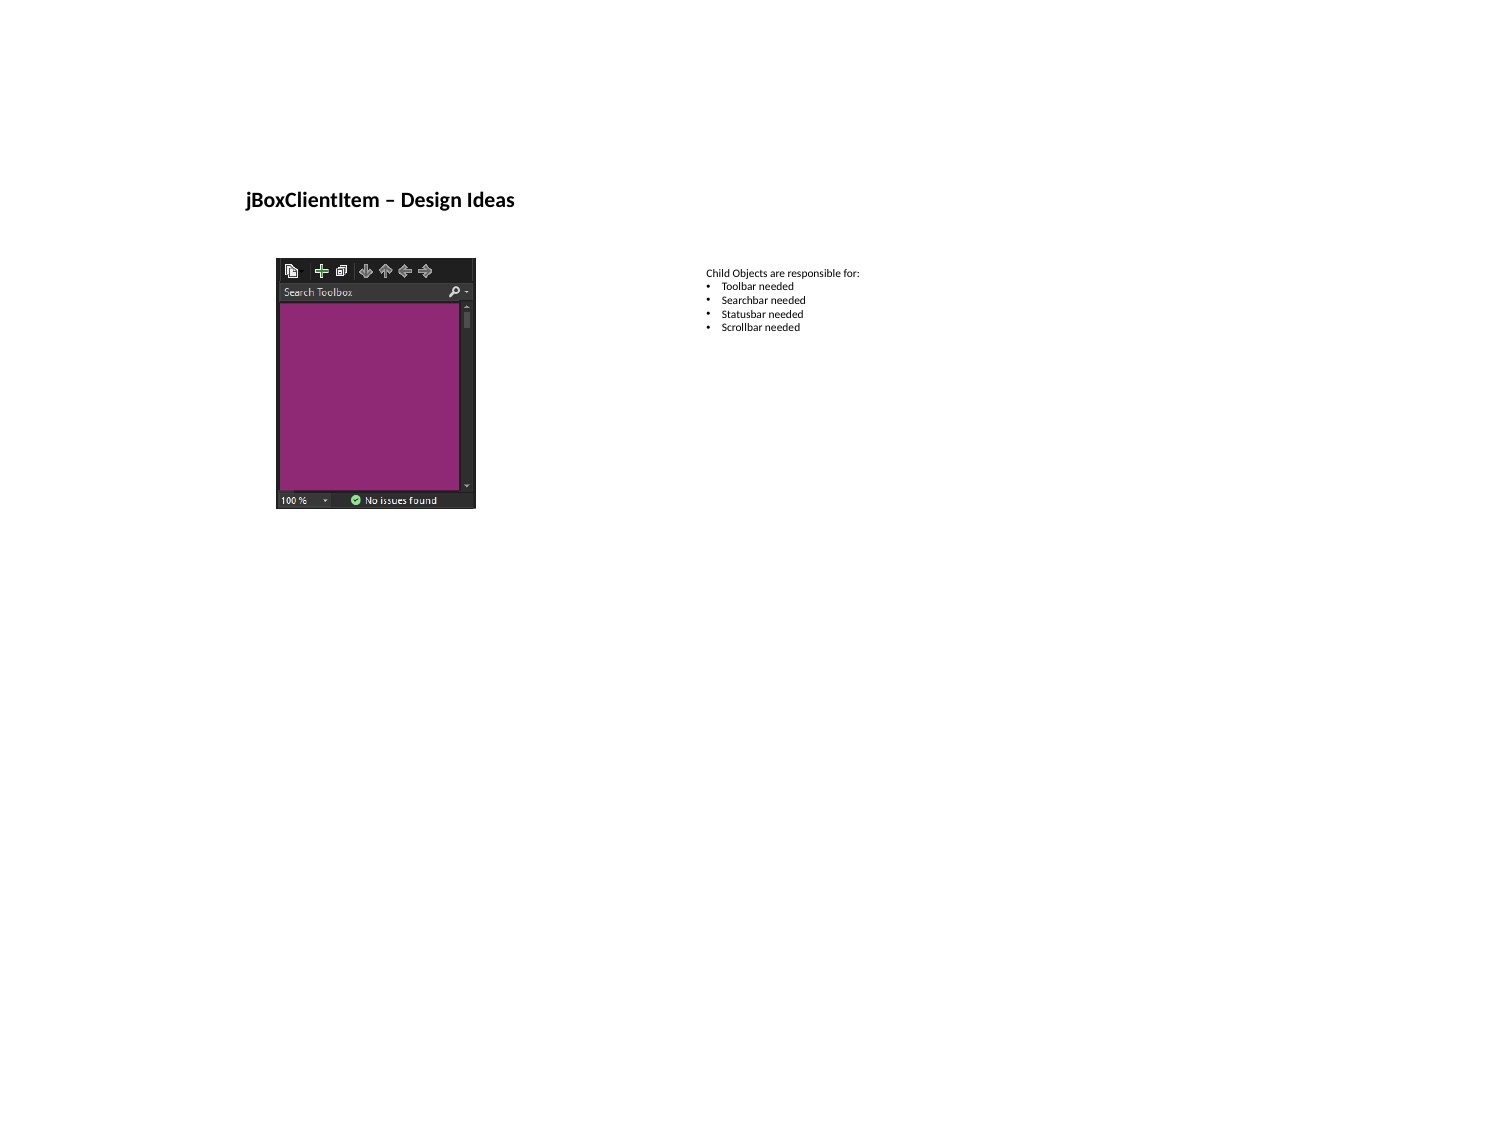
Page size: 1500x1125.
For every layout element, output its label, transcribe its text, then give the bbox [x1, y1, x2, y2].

text_box jBoxClientItem – Design Ideas [231, 178, 531, 220]
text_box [275, 258, 476, 509]
text_box Child Objects are responsible for: Toolbar needed Searchbar needed Statusbar needed Scrollbar needed [691, 258, 892, 342]
